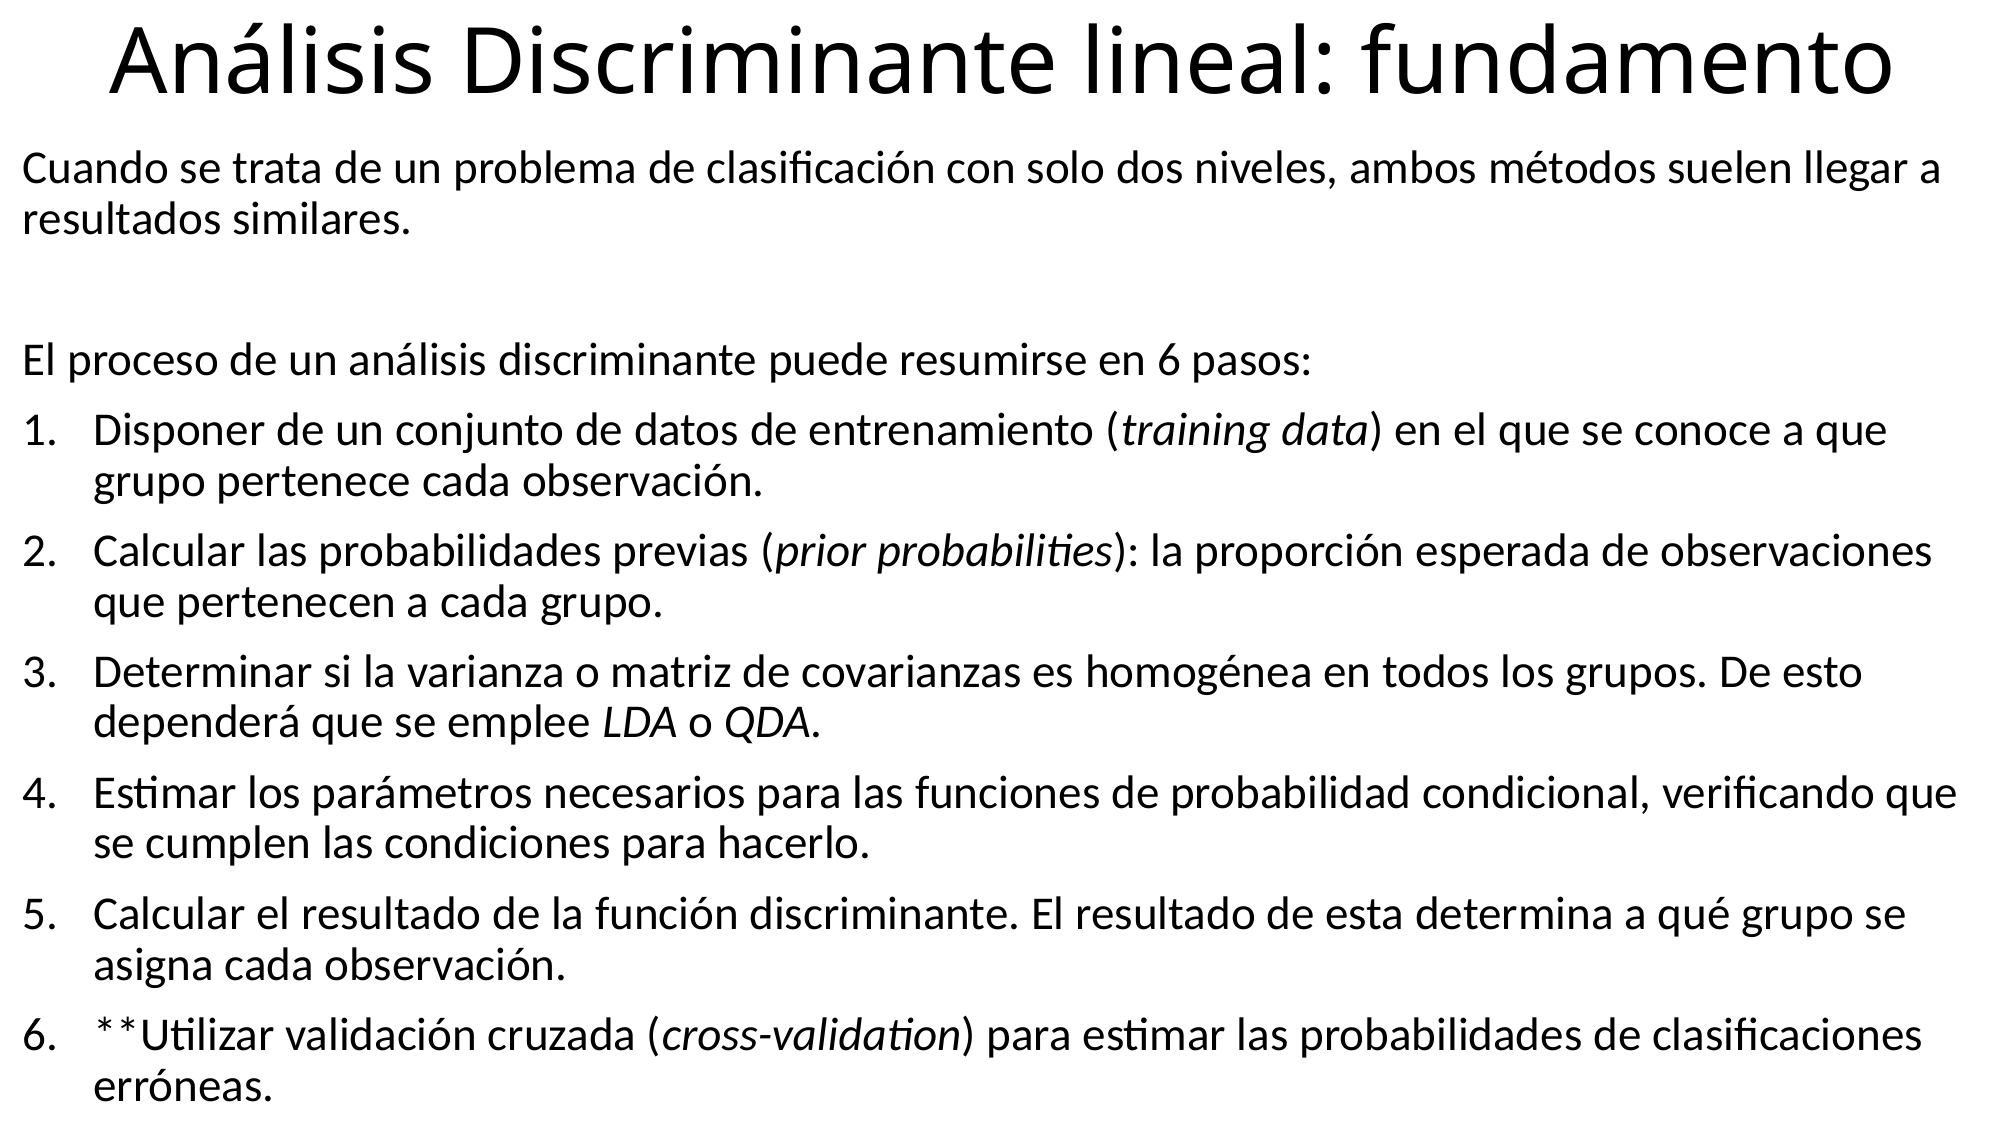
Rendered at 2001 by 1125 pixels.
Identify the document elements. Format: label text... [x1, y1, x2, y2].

title Análisis Discriminante lineal: fundamento [24, 4, 1984, 125]
list Cuando se trata de un problema de clasificación con solo dos niveles, ambos métodos suelen llegar a resultados similares. El proceso de un análisis discriminante puede resumirse en 6 pasos: Disponer de un conjunto de datos de entrenamiento (training data) en el que se conoce a que grupo pertenece cada observación. Calcular las probabilidades previas (prior probabilities): la proporción esperada de observaciones que pertenecen a cada grupo. Determinar si la varianza o matriz de covarianzas es homogénea en todos los grupos. De esto dependerá que se emplee LDA o QDA. Estimar los parámetros necesarios para las funciones de probabilidad condicional, verificando que se cumplen las condiciones para hacerlo. Calcular el resultado de la función discriminante. El resultado de esta determina a qué grupo se asigna cada observación. **Utilizar validación cruzada (cross-validation) para estimar las probabilidades de clasificaciones erróneas. [7, 135, 1992, 1121]
